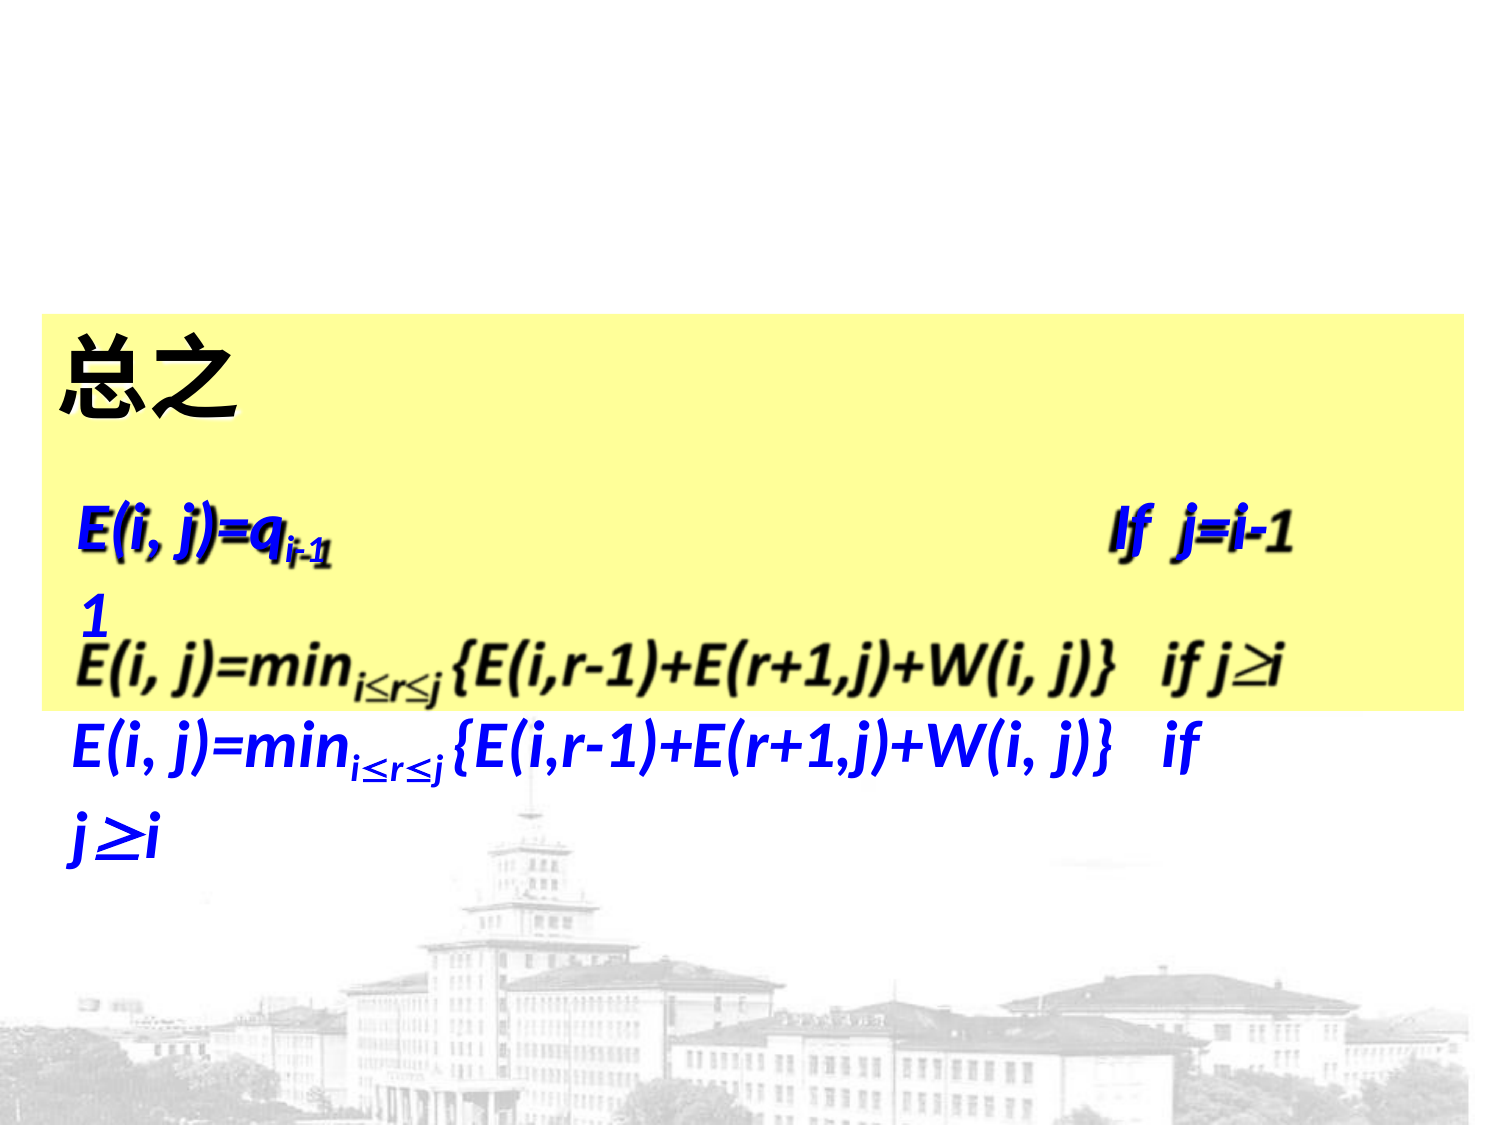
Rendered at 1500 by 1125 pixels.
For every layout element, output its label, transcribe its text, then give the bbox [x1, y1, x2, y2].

text_box E(i, j)=qi-1 If j=i-1 E(i, j)=minirj {E(i,r-1)+E(r+1,j)+W(i, j)} if ji [67, 755, 1299, 873]
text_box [0, 287, 1465, 748]
picture [0, 704, 1475, 1125]
